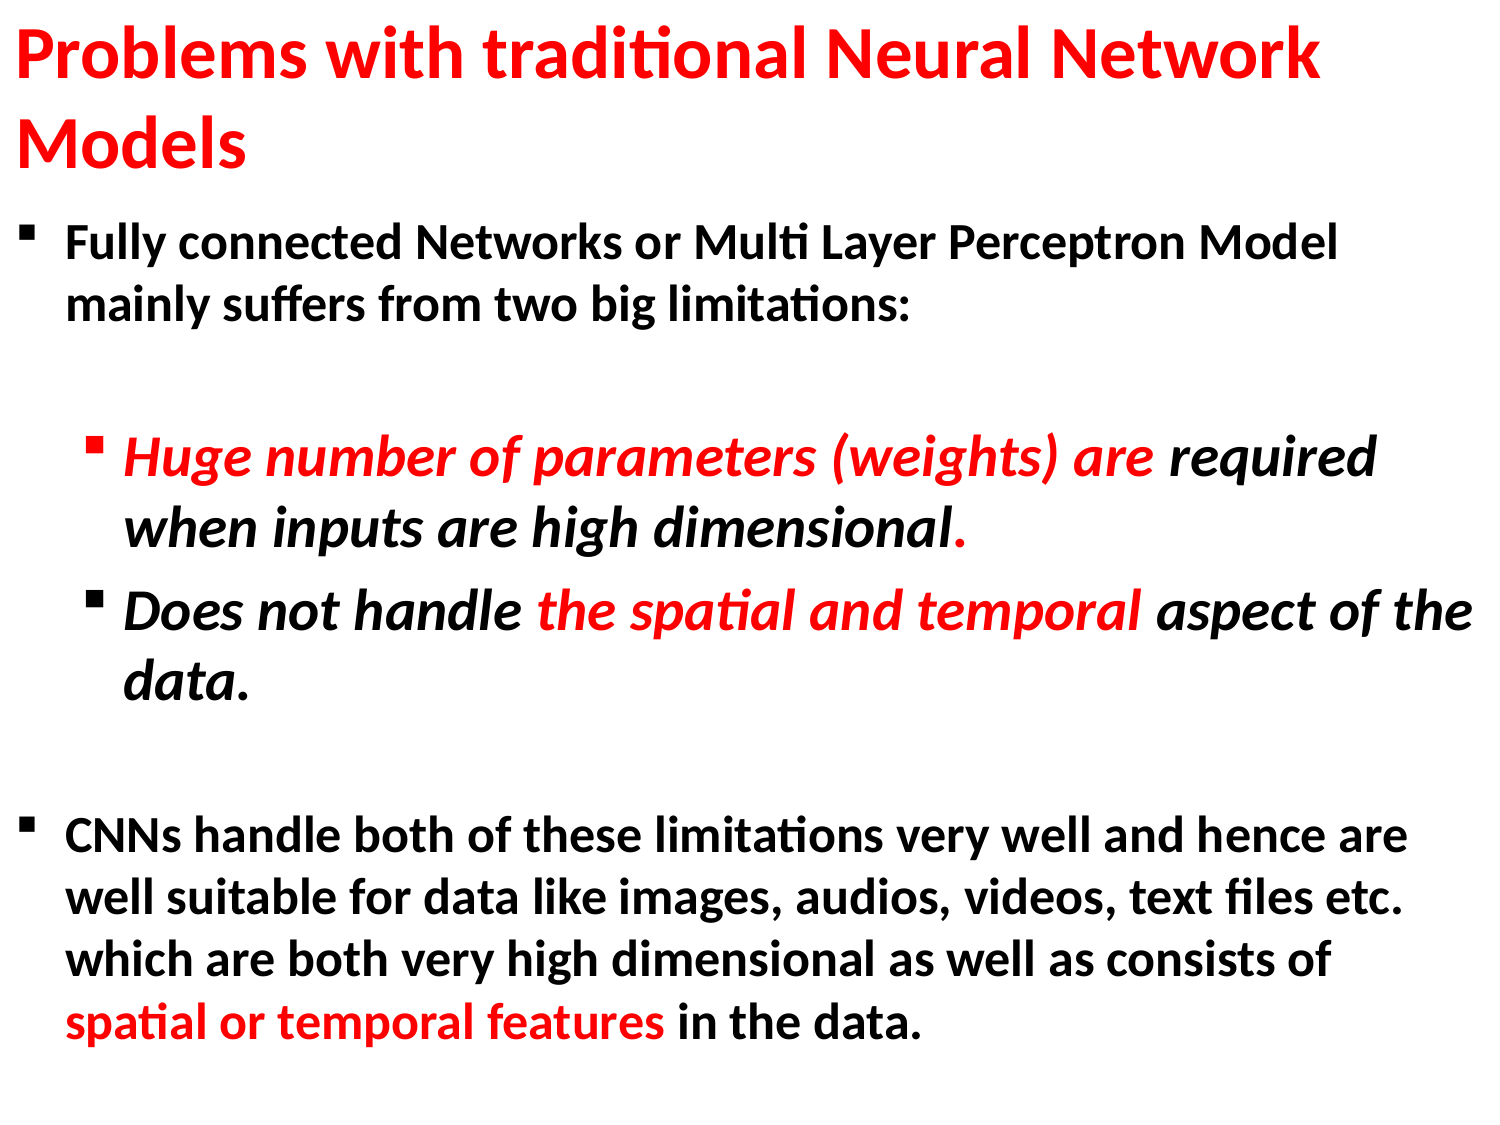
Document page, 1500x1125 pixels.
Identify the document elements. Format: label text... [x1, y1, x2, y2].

title Problems with traditional Neural Network Models [0, 0, 1500, 188]
list Fully connected Networks or Multi Layer Perceptron Model mainly suffers from two big limitations: Huge number of parameters (weights) are required when inputs are high dimensional. Does not handle the spatial and temporal aspect of the data. CNNs handle both of these limitations very well and hence are well suitable for data like images, audios, videos, text files etc. which are both very high dimensional as well as consists of spatial or temporal features in the data. [0, 200, 1500, 1125]
